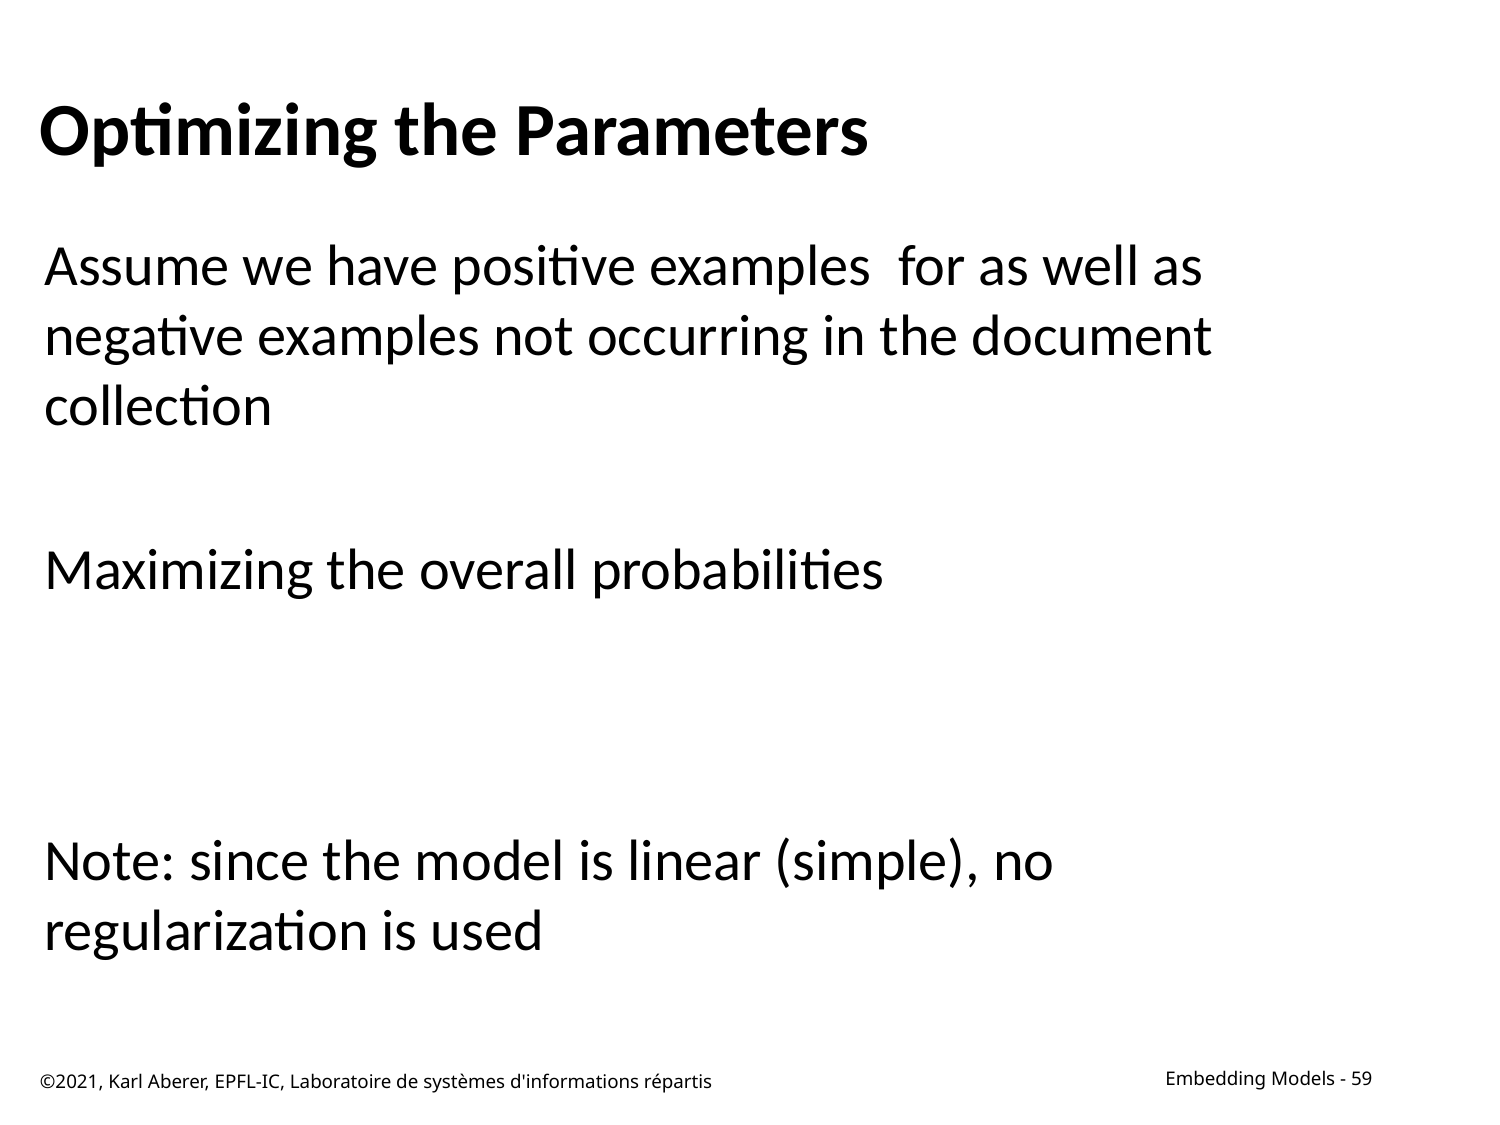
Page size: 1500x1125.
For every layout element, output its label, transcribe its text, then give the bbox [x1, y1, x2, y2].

footer ©2021, Karl Aberer, EPFL-IC, Laboratoire de systèmes d'informations répartis [24, 1062, 988, 1101]
title Optimizing the Parameters [24, 49, 1388, 201]
